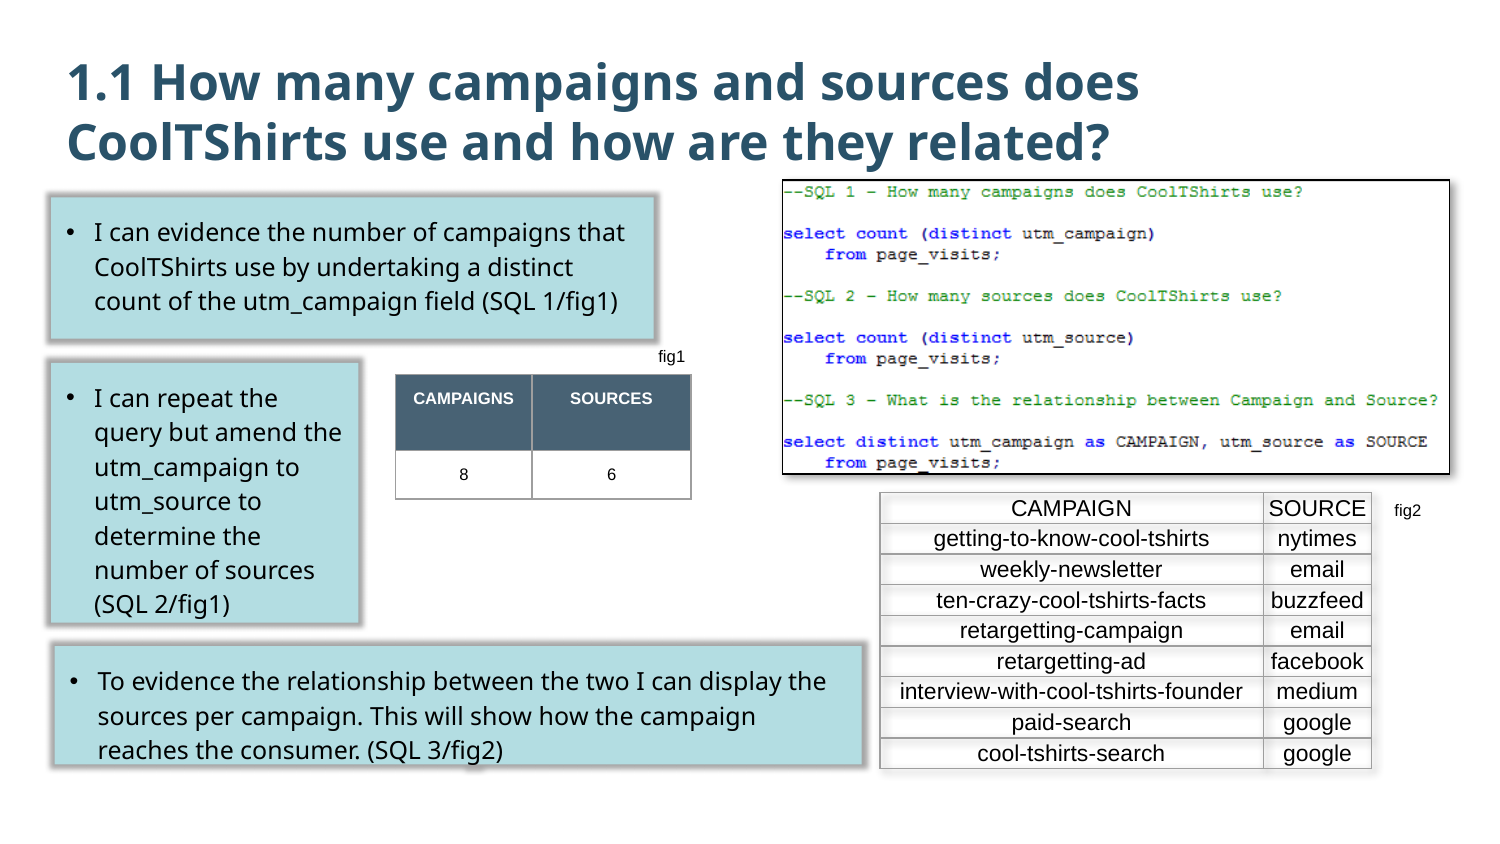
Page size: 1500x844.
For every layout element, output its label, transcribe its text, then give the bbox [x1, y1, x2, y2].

picture [782, 180, 1450, 474]
table_cell ten-crazy-cool-tshirts-facts [881, 585, 1263, 615]
table_cell getting-to-know-cool-tshirts [881, 524, 1263, 553]
text_box I can evidence the number of campaigns that CoolTShirts use by undertaking a distinct count of the utm_campaign field (SQL 1/fig1) [51, 197, 654, 339]
text_box 1.1 How many campaigns and sources does CoolTShirts use and how are they related? [51, 48, 1449, 186]
table_cell retargetting-campaign [881, 616, 1263, 645]
table_cell facebook [1264, 647, 1371, 676]
table_cell 8 [396, 451, 531, 498]
table_header SOURCE [1264, 493, 1371, 523]
table_header CAMPAIGN [881, 493, 1263, 523]
table_cell paid-search [881, 708, 1263, 737]
table_cell cool-tshirts-search [881, 739, 1263, 768]
table_cell nytimes [1264, 524, 1371, 553]
table_cell email [1264, 555, 1371, 584]
text_box fig2 [1379, 492, 1449, 528]
table_cell buzzfeed [1264, 585, 1371, 615]
table_cell google [1264, 739, 1371, 768]
text_box To evidence the relationship between the two I can display the sources per campaign. This will show how the campaign reaches the consumer. (SQL 3/fig2) [54, 646, 862, 765]
table_cell weekly-newsletter [881, 555, 1263, 584]
table_cell 6 [533, 451, 690, 498]
table_cell retargetting-ad [881, 647, 1263, 676]
table_cell email [1264, 616, 1371, 645]
text_box I can repeat the query but amend the utm_campaign to utm_source to determine the number of sources (SQL 2/fig1) [51, 362, 359, 623]
table_header CAMPAIGNS [396, 375, 531, 450]
table_header SOURCES [533, 375, 690, 450]
table_cell medium [1264, 677, 1371, 707]
table_cell google [1264, 708, 1371, 737]
table_cell interview-with-cool-tshirts-founder [881, 677, 1263, 707]
text_box fig1 [643, 338, 713, 374]
